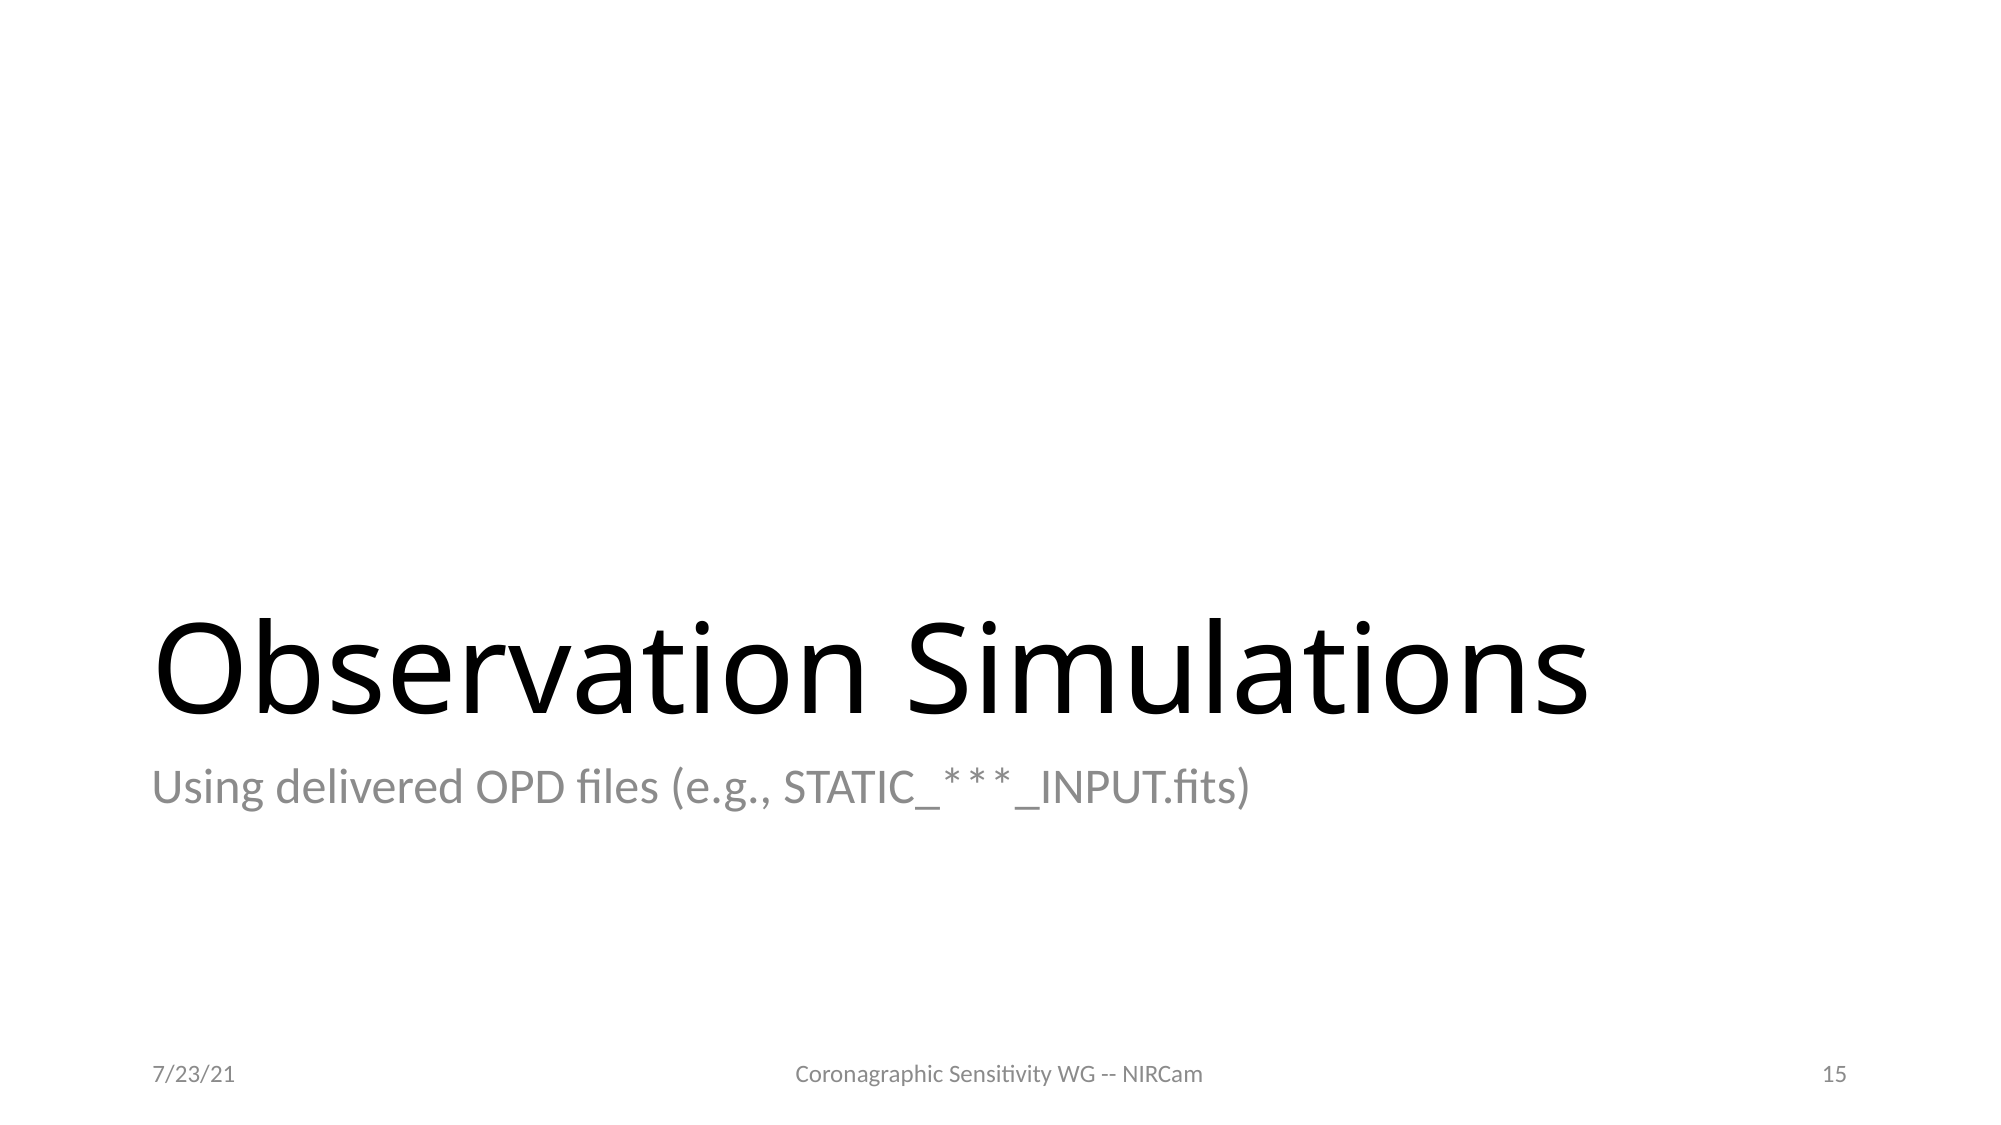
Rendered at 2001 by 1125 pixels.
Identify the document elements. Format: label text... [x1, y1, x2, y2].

title Observation Simulations [136, 280, 1862, 749]
slide_number 15 [1412, 1042, 1863, 1103]
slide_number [137, 1042, 588, 1103]
footer Coronagraphic Sensitivity WG -- NIRCam [662, 1042, 1338, 1103]
list Using delivered OPD files (e.g., STATIC_***_INPUT.fits) [136, 752, 1862, 999]
